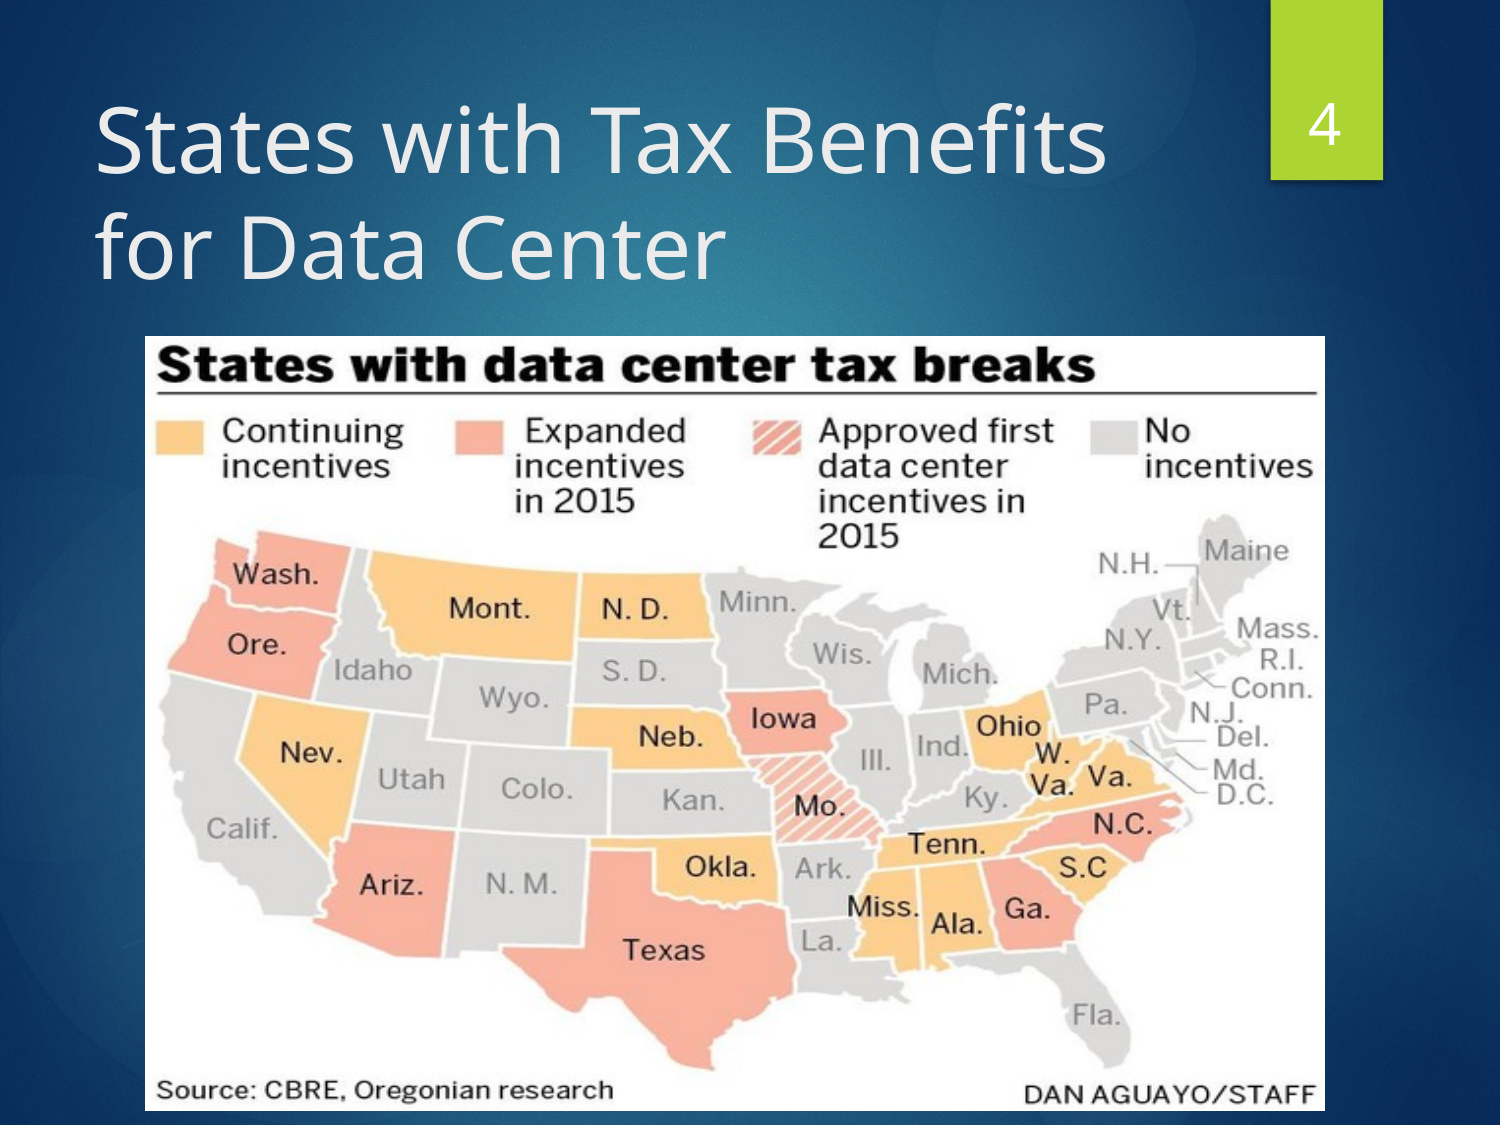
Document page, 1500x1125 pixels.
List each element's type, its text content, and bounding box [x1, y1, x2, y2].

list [145, 335, 1325, 1112]
title States with Tax Benefits for Data Center [79, 74, 1237, 304]
slide_number 4 [1273, 48, 1378, 175]
